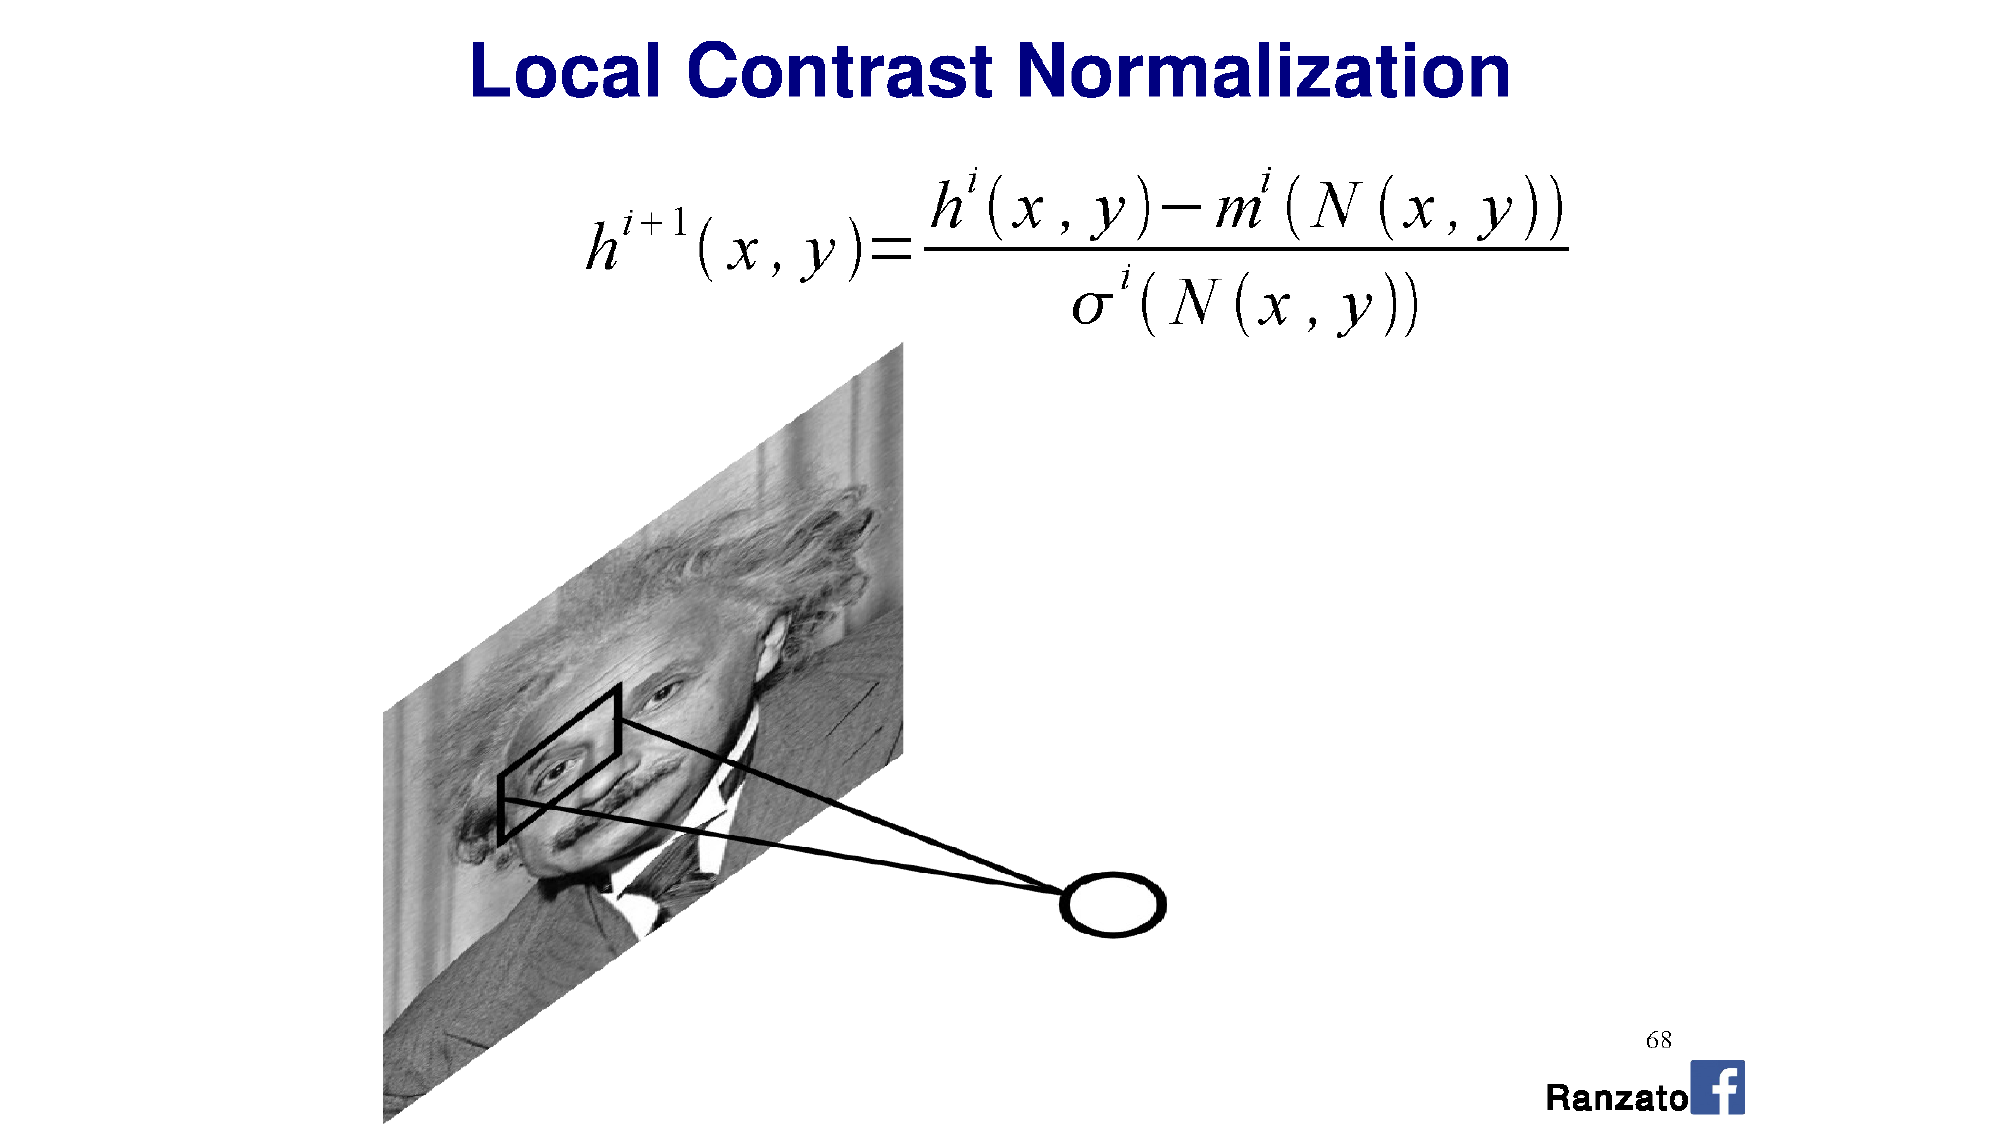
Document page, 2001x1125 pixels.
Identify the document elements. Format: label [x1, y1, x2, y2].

picture [251, 1, 1749, 1125]
